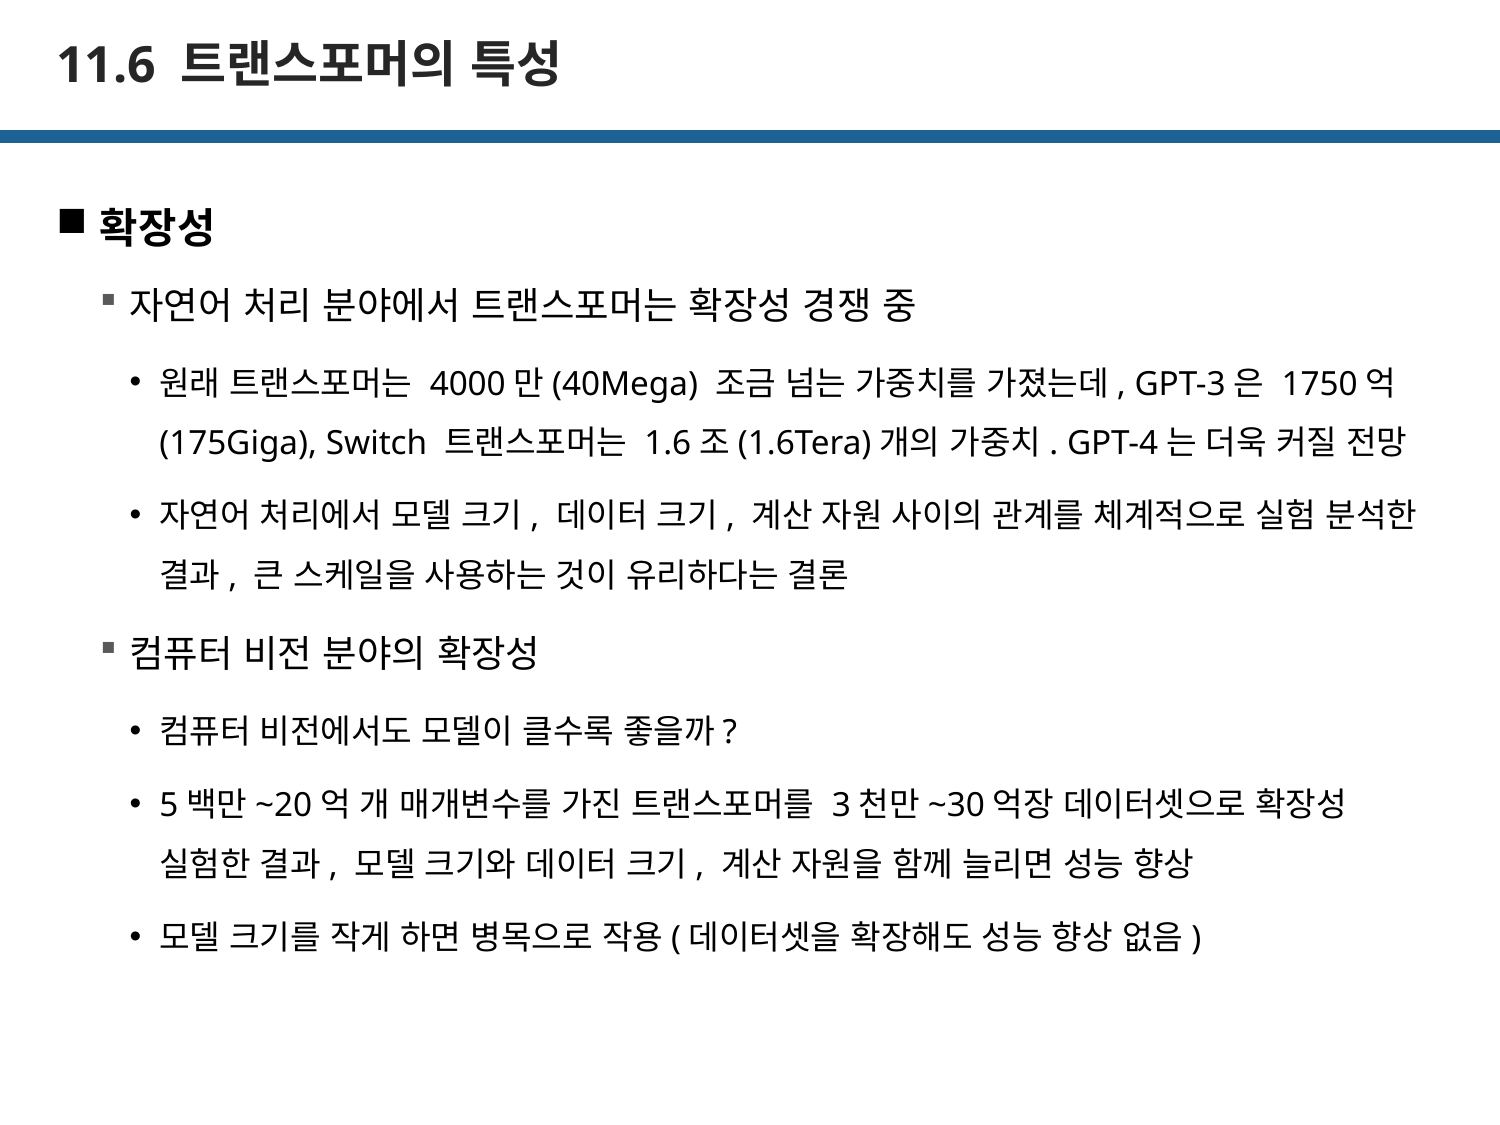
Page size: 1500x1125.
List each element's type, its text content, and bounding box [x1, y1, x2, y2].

title 11.6 트랜스포머의 특성 [41, 17, 1282, 108]
list 확장성 자연어 처리 분야에서 트랜스포머는 확장성 경쟁 중 원래 트랜스포머는 4000만(40Mega) 조금 넘는 가중치를 가졌는데, GPT-3은 1750억(175Giga), Switch 트랜스포머는 1.6조(1.6Tera)개의 가중치. GPT-4는 더욱 커질 전망 자연어 처리에서 모델 크기, 데이터 크기, 계산 자원 사이의 관계를 체계적으로 실험 분석한 결과, 큰 스케일을 사용하는 것이 유리하다는 결론 컴퓨터 비전 분야의 확장성 컴퓨터 비전에서도 모델이 클수록 좋을까? 5백만~20억 개 매개변수를 가진 트랜스포머를 3천만~30억장 데이터셋으로 확장성 실험한 결과, 모델 크기와 데이터 크기, 계산 자원을 함께 늘리면 성능 향상 모델 크기를 작게 하면 병목으로 작용(데이터셋을 확장해도 성능 향상 없음) [41, 169, 1459, 1067]
